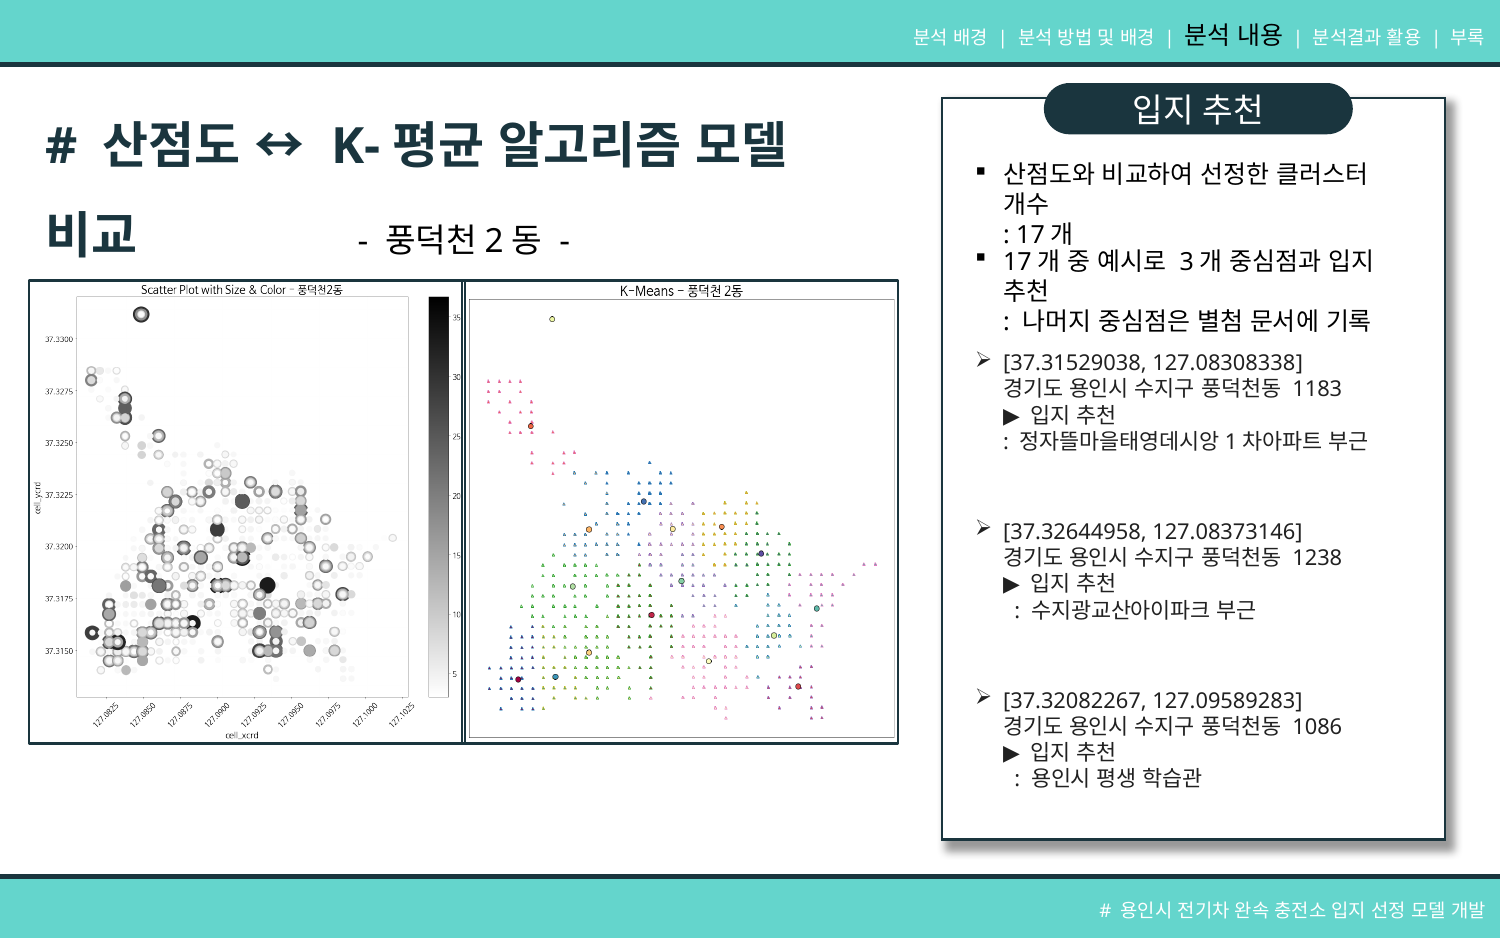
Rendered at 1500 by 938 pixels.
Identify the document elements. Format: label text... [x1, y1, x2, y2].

text_box - 풍덕천2동 - [306, 212, 622, 267]
text_box 17개 중 예시로 3개 중심점과 입지 추천 : 나머지 중심점은 별첨 문서에 기록 [960, 238, 1437, 341]
text_box ▶ 월요일 / 일요일 앱 사용자 수 급락 [941, 97, 1446, 841]
picture [30, 281, 897, 743]
text_box [0, 875, 1500, 938]
text_box 입지 추천 [1043, 83, 1353, 135]
text_box # 용인시 전기차 완속 충전소 입지 선정 모델 개발 [1011, 879, 1500, 929]
text_box 분석 배경 | 분석 방법 및 배경 | 분석 내용 | 분석결과 활용 | 부록 [872, 0, 1500, 57]
text_box [37.32644958, 127.08373146] 경기도 용인시 수지구 풍덕천동 1238 ▶ 입지 추천 : 수지광교산아이파크 부근 [960, 510, 1450, 630]
text_box [37.31529038, 127.08308338] 경기도 용인시 수지구 풍덕천동 1183 ▶ 입지 추천 : 정자뜰마을태영데시앙1차아파트 부근 [960, 341, 1450, 462]
text_box [37.32082267, 127.09589283] 경기도 용인시 수지구 풍덕천동 1086 ▶ 입지 추천 : 용인시 평생 학습관 [960, 679, 1450, 799]
text_box # 산점도 ↔ K-평균 알고리즘 모델 비교 [30, 76, 873, 272]
text_box 산점도와 비교하여 선정한 클러스터 개수 : 17개 [960, 151, 1437, 238]
text_box [0, 0, 1500, 66]
